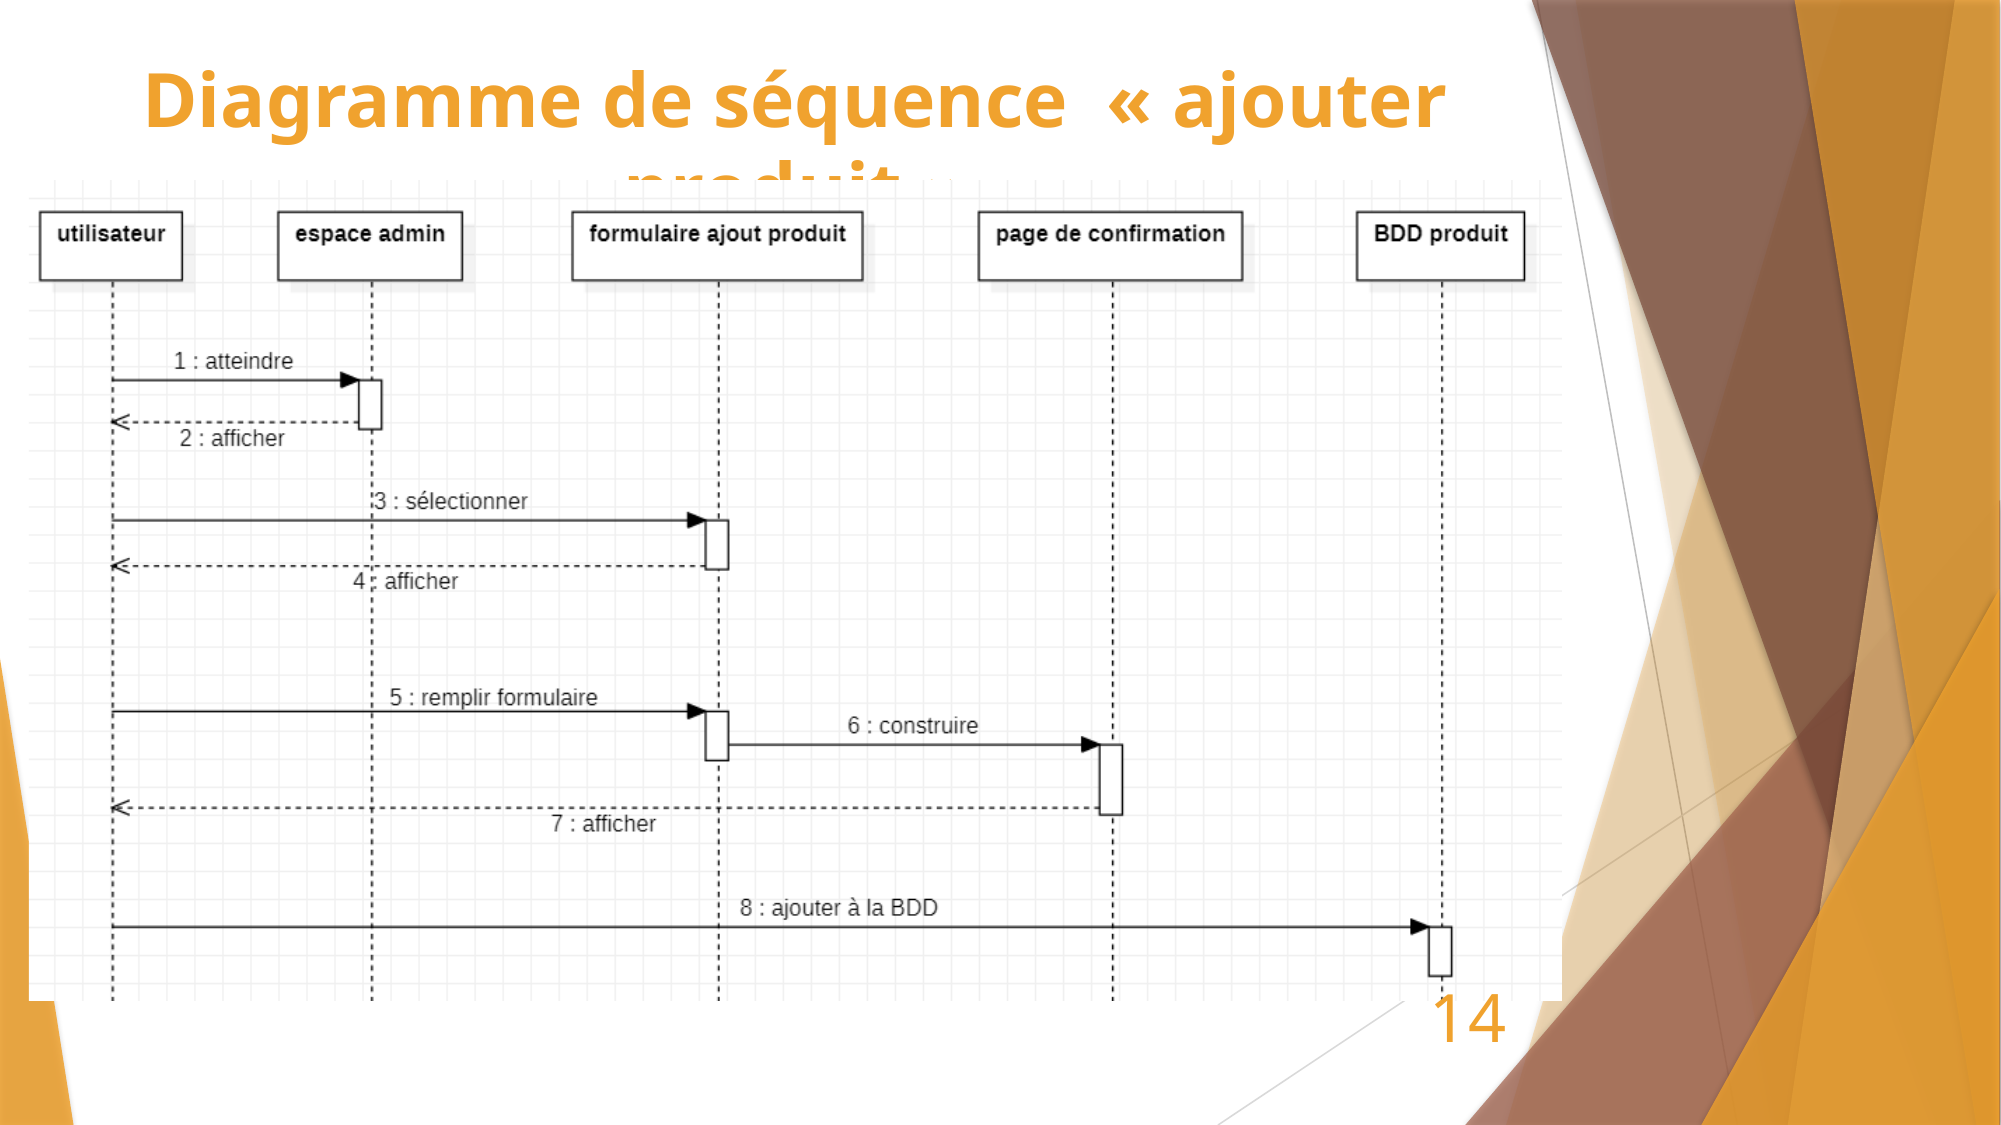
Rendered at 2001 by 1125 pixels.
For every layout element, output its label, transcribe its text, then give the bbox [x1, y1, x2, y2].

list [28, 179, 1563, 1002]
title Diagramme de séquence « ajouter produit » [34, 45, 1557, 179]
slide_number 14 [1409, 1009, 1522, 1051]
